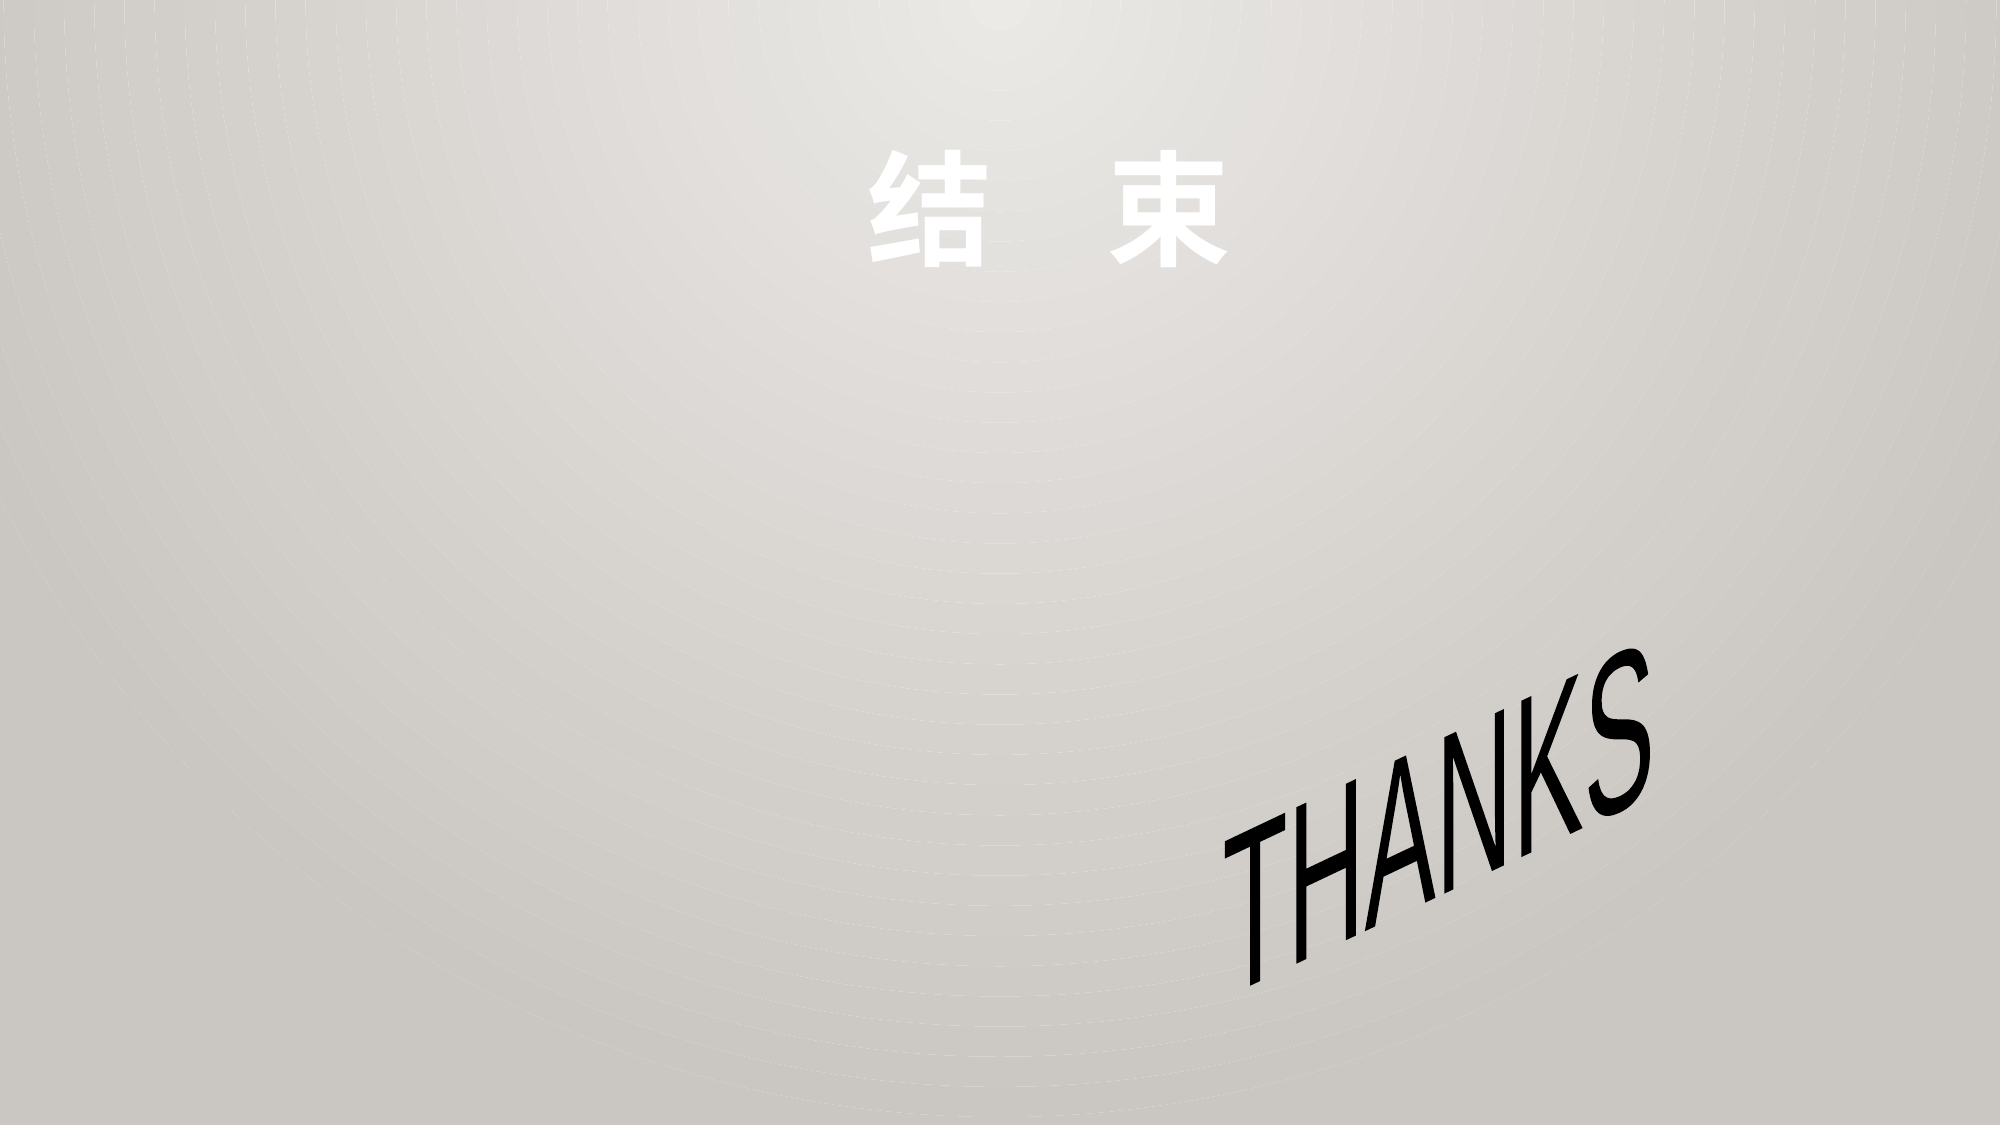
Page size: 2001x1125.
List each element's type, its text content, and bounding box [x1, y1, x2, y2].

text_box 结 束 [599, 112, 1500, 300]
